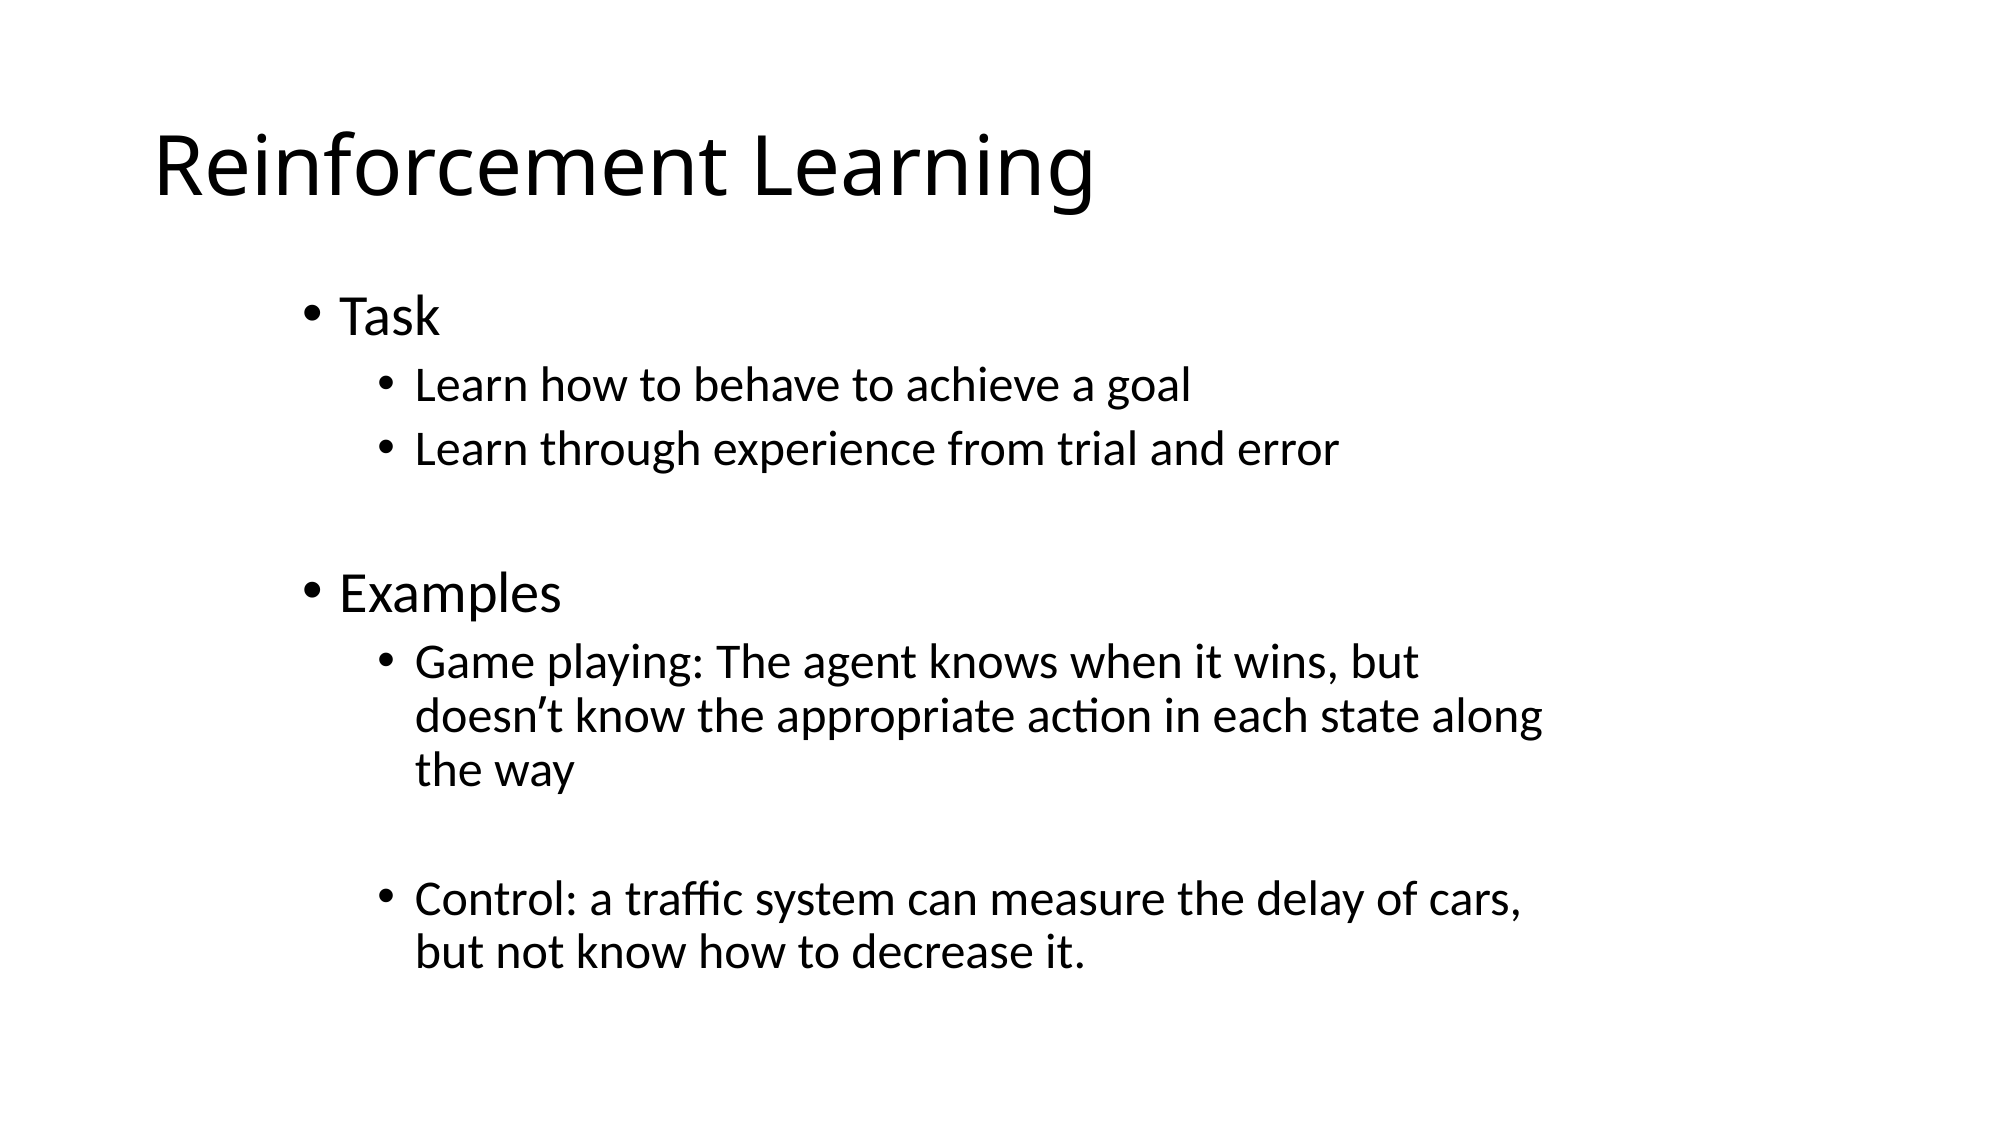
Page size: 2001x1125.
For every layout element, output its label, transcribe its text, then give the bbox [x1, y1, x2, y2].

list Task Learn how to behave to achieve a goal Learn through experience from trial and error Examples Game playing: The agent knows when it wins, but doesn’t know the appropriate action in each state along the way Control: a traffic system can measure the delay of cars, but not know how to decrease it. [287, 277, 1563, 990]
title Reinforcement Learning [137, 59, 1863, 278]
